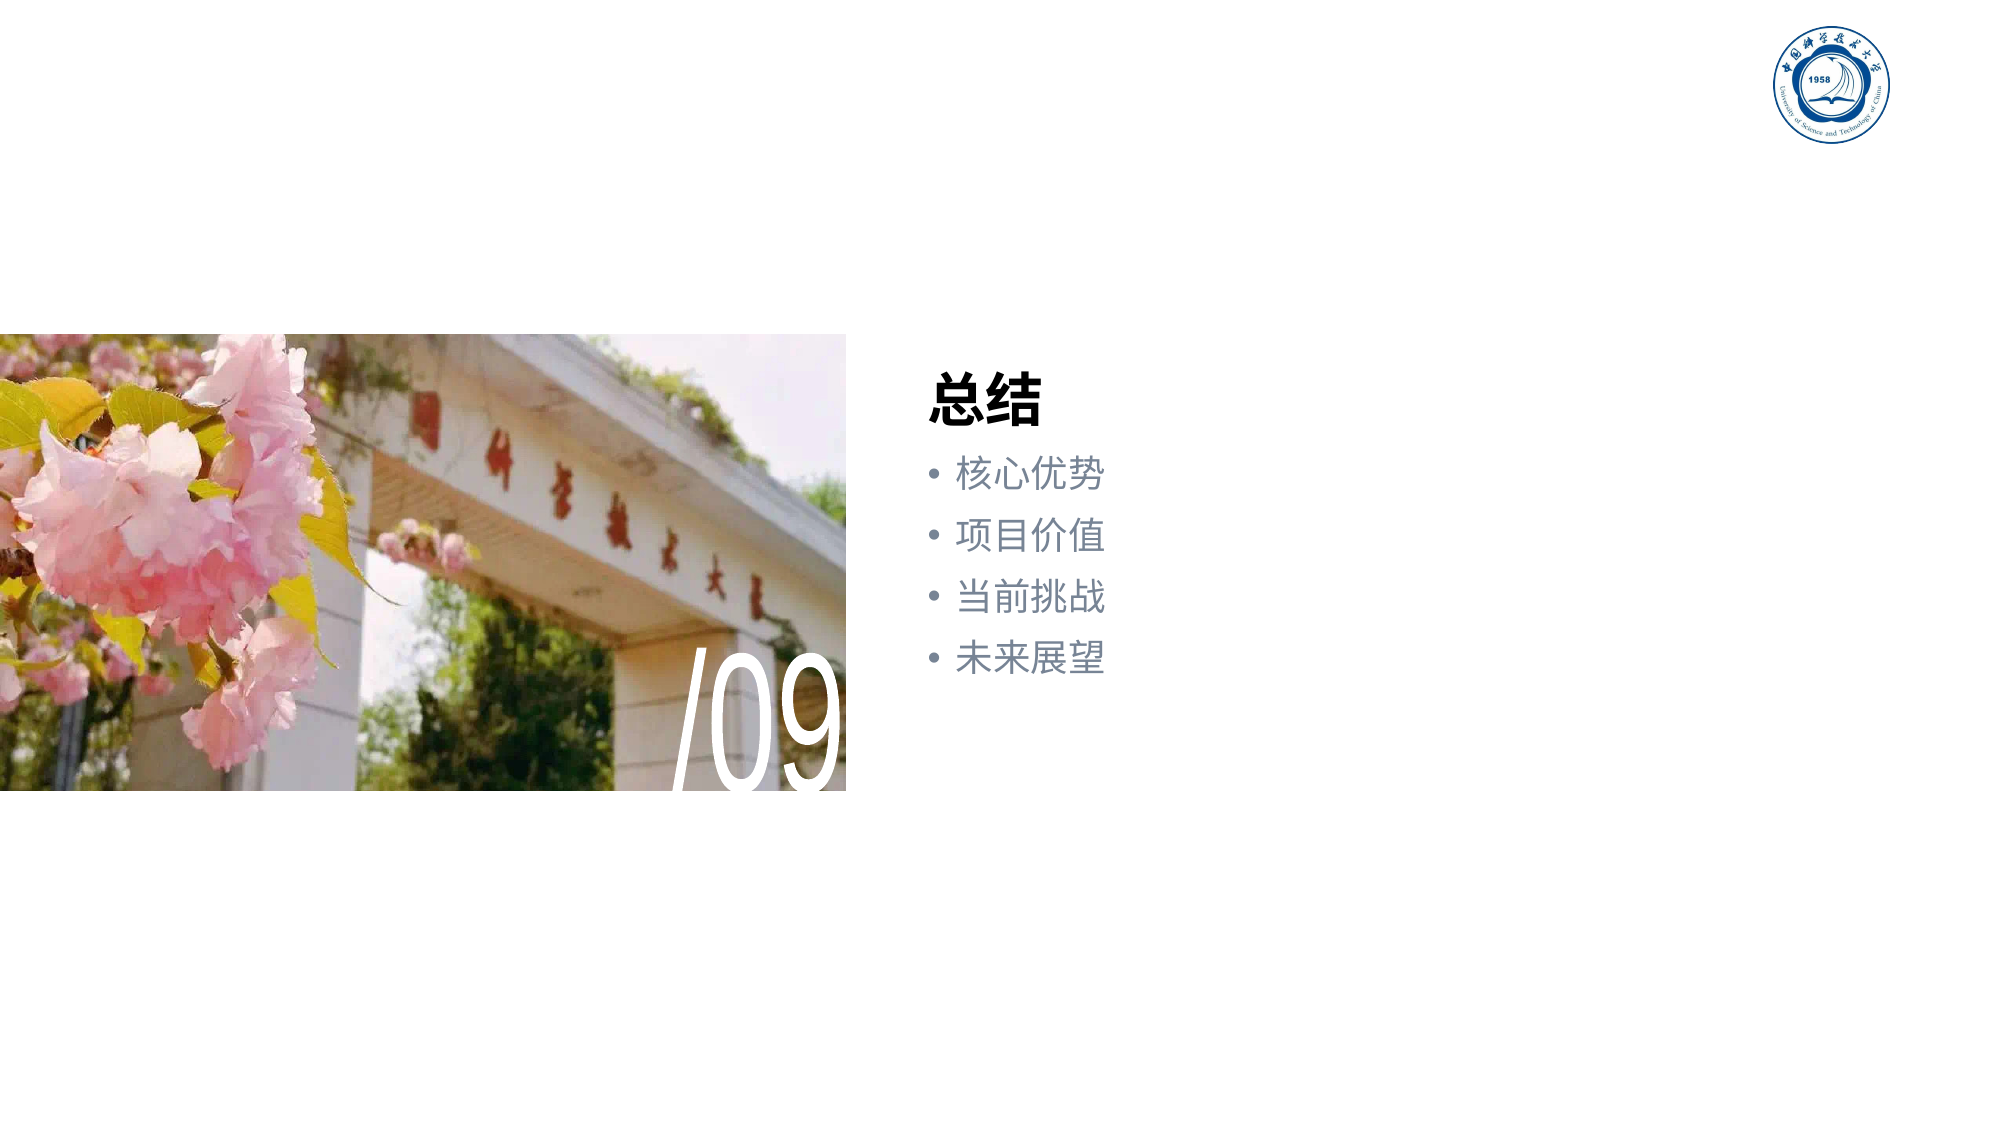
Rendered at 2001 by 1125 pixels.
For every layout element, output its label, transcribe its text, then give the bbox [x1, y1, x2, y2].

title 总结 [912, 334, 1657, 443]
picture [1772, 25, 1890, 144]
picture [0, 334, 846, 791]
list 核心优势 项目价值 当前挑战 未来展望 [912, 447, 1659, 791]
